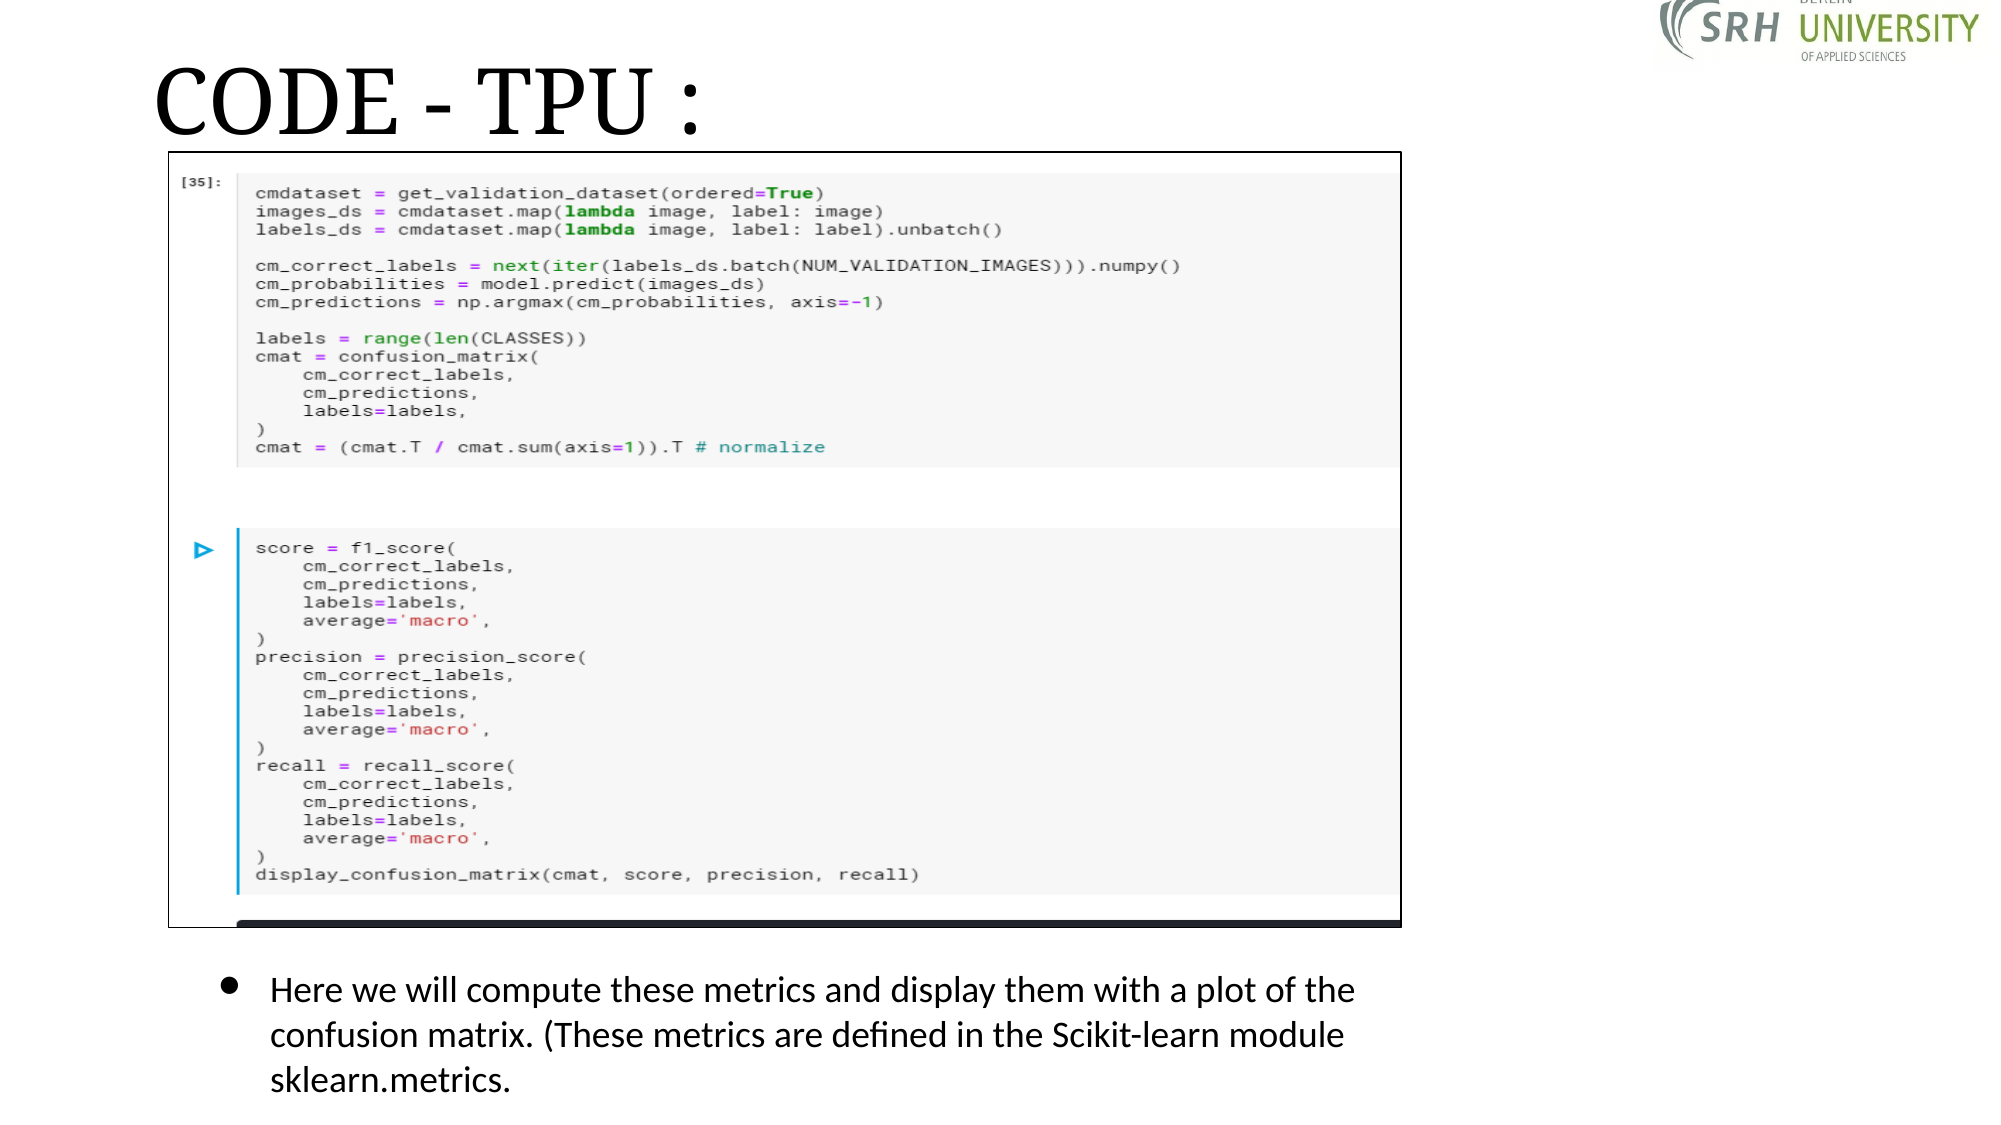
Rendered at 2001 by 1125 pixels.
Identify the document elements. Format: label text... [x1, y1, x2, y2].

picture [1652, 0, 1989, 71]
text_box CODE - TPU : [137, 32, 1272, 178]
text_box Here we will compute these metrics and display them with a plot of the confusion matrix. (These metrics are defined in the Scikit-learn module sklearn.metrics. [180, 949, 1409, 1079]
picture [169, 152, 1401, 927]
